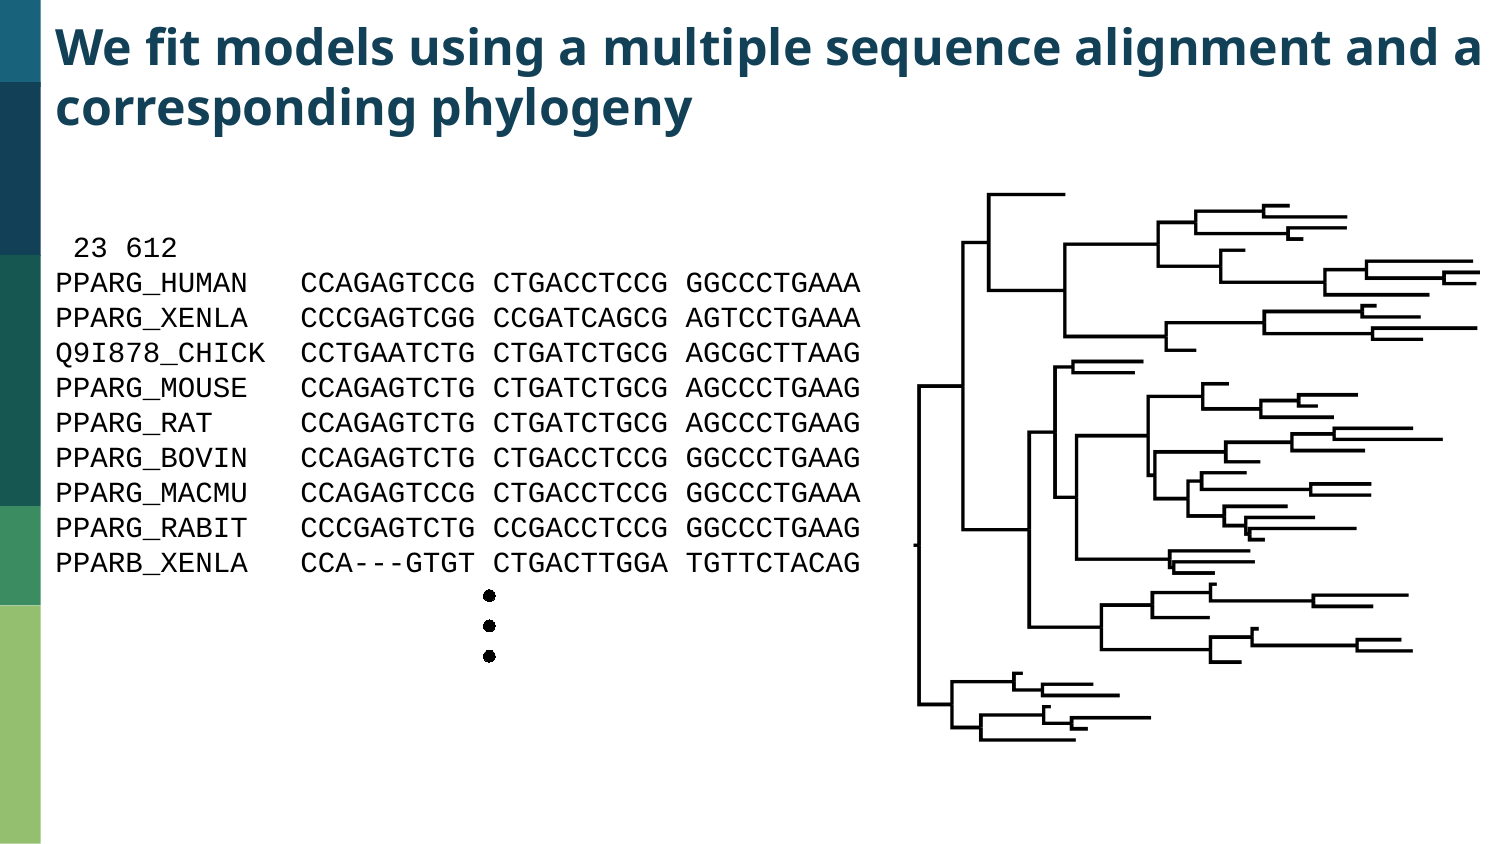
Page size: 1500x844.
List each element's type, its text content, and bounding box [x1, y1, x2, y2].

picture [909, 190, 1483, 744]
title We fit models using a multiple sequence alignment and a corresponding phylogeny [40, 0, 1500, 146]
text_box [40, 220, 889, 663]
